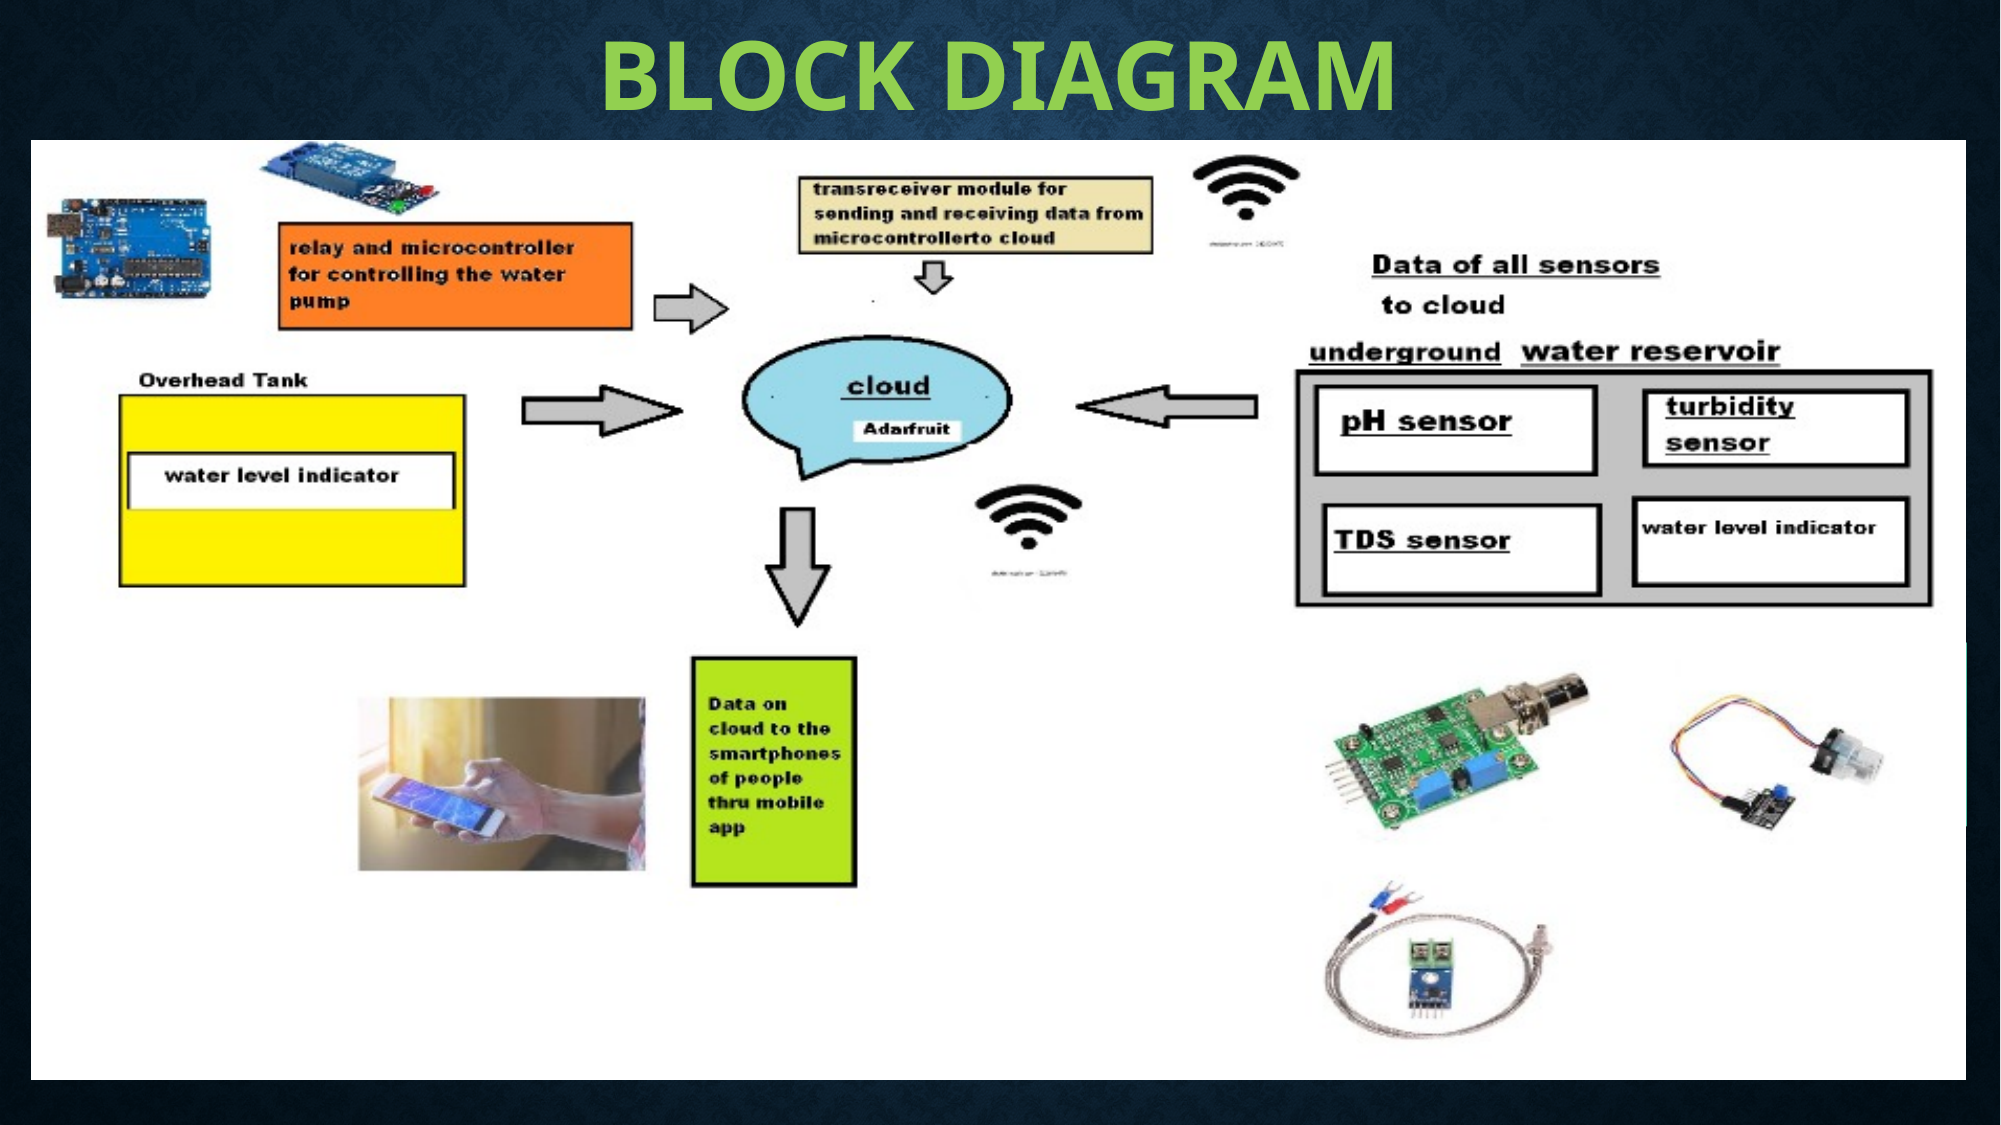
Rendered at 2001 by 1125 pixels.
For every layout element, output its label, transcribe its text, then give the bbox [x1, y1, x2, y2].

title BLOCK DIAGRAM [149, 0, 1849, 138]
picture [31, 140, 1967, 1080]
